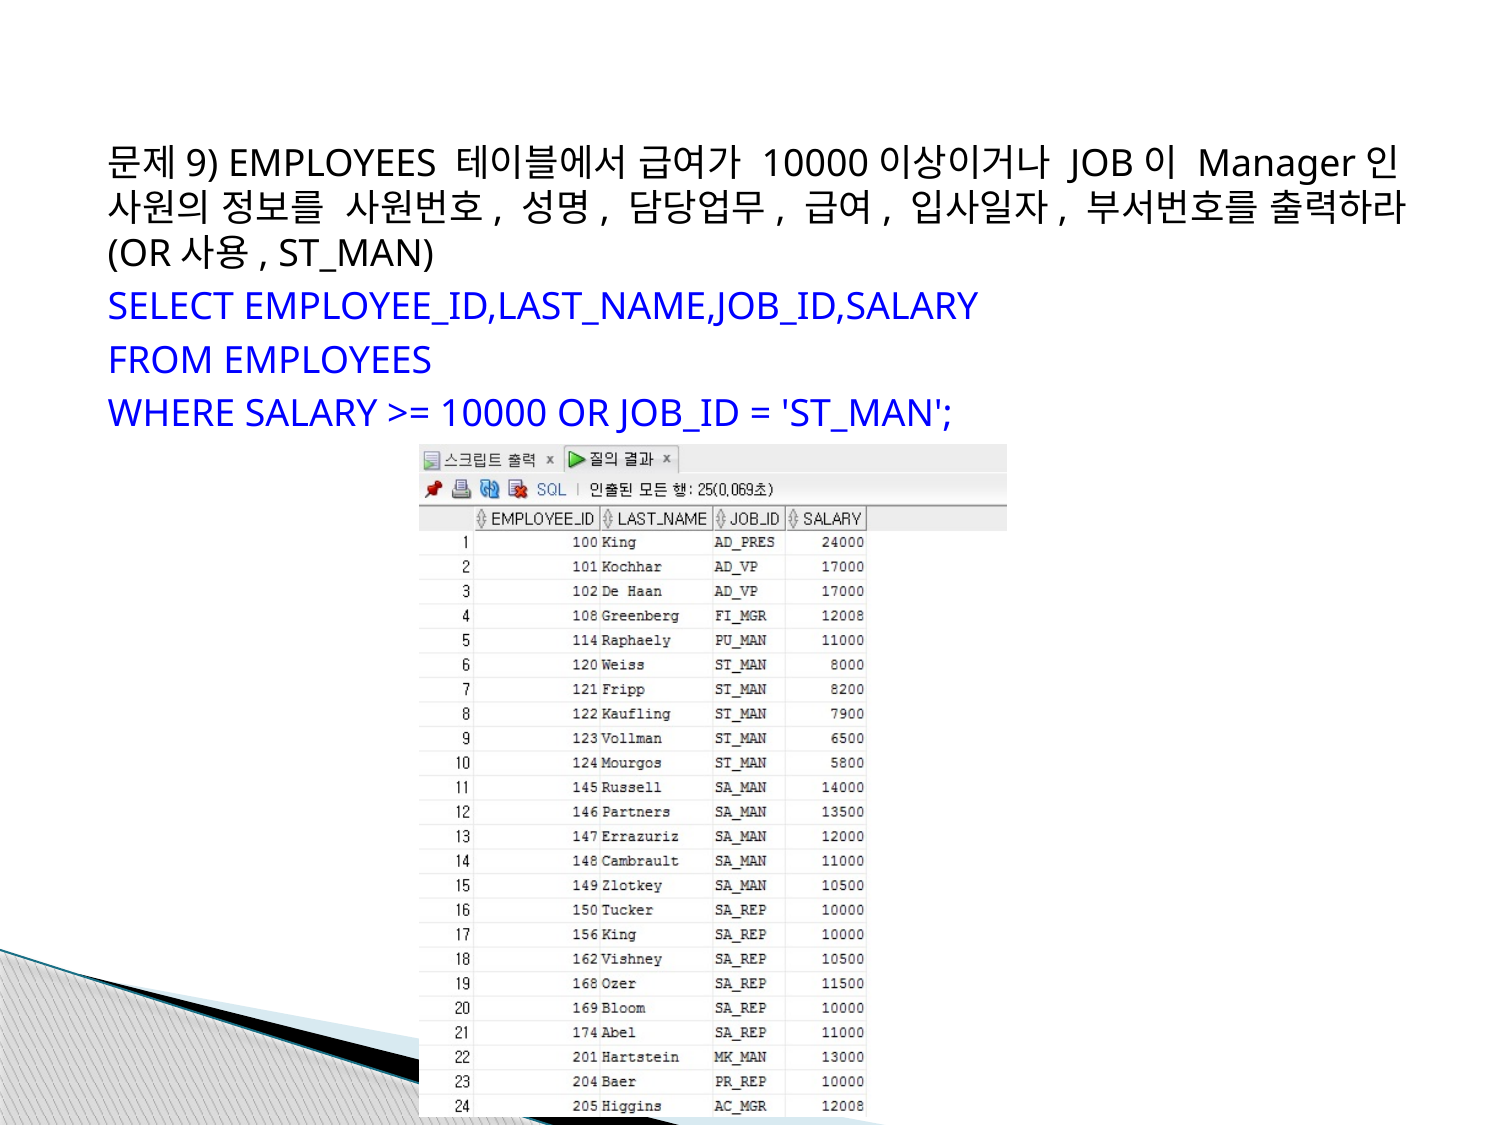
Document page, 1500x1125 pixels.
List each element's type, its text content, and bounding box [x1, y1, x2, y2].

picture [418, 444, 1007, 1118]
list 문제9) EMPLOYEES 테이블에서 급여가 10000이상이거나 JOB이 Manager인 사원의 정보를 사원번호, 성명, 담당업무, 급여, 입사일자, 부서번호를 출력하라 (OR사용, ST_MAN) SELECT EMPLOYEE_ID,LAST_NAME,JOB_ID,SALARY FROM EMPLOYEES WHERE SALARY >= 10000 OR JOB_ID = 'ST_MAN'; [75, 78, 1425, 986]
